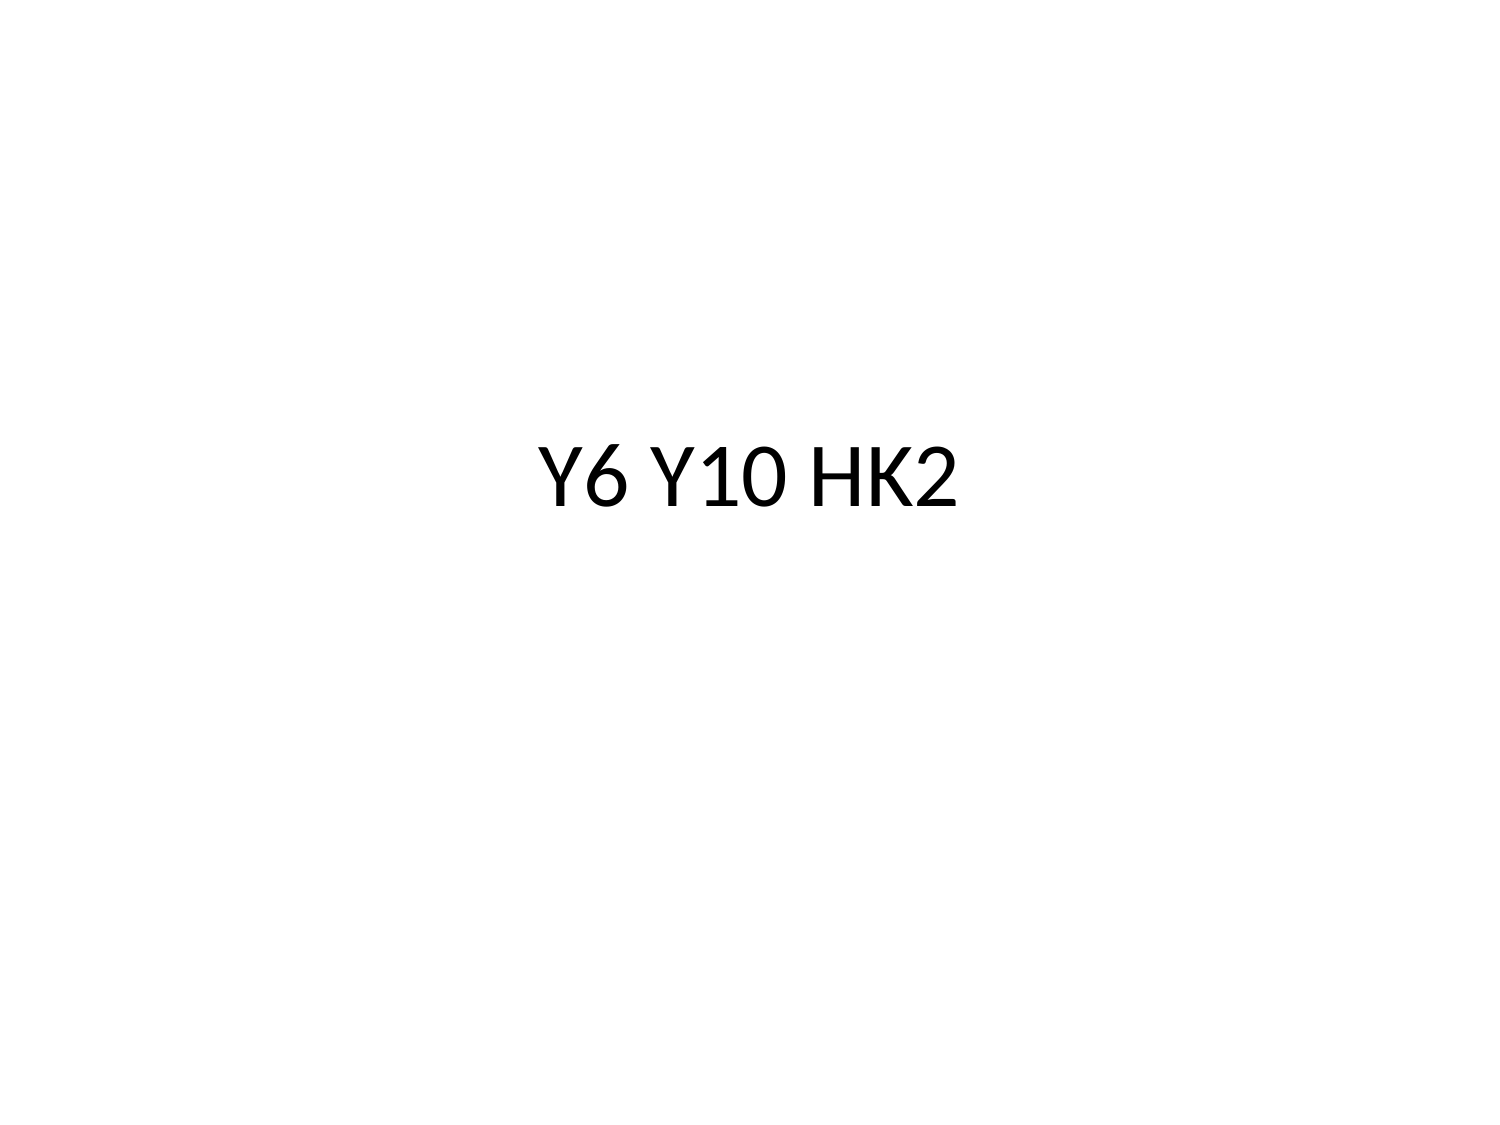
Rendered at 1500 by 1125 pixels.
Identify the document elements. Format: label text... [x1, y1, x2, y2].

title Y6 Y10 HK2 [112, 349, 1388, 591]
